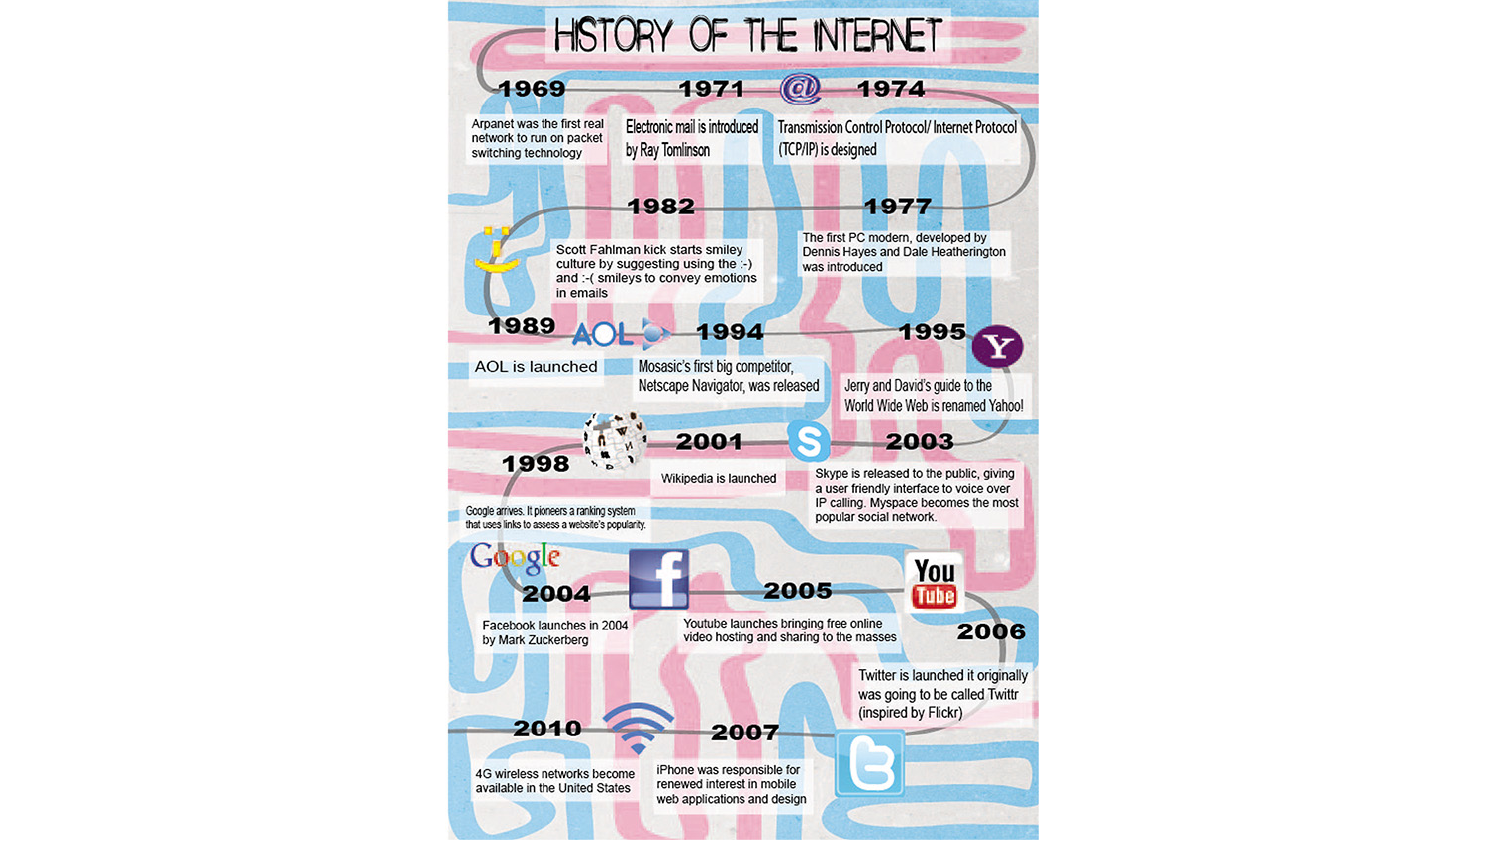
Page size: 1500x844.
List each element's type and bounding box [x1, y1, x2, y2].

picture [445, 0, 1040, 841]
